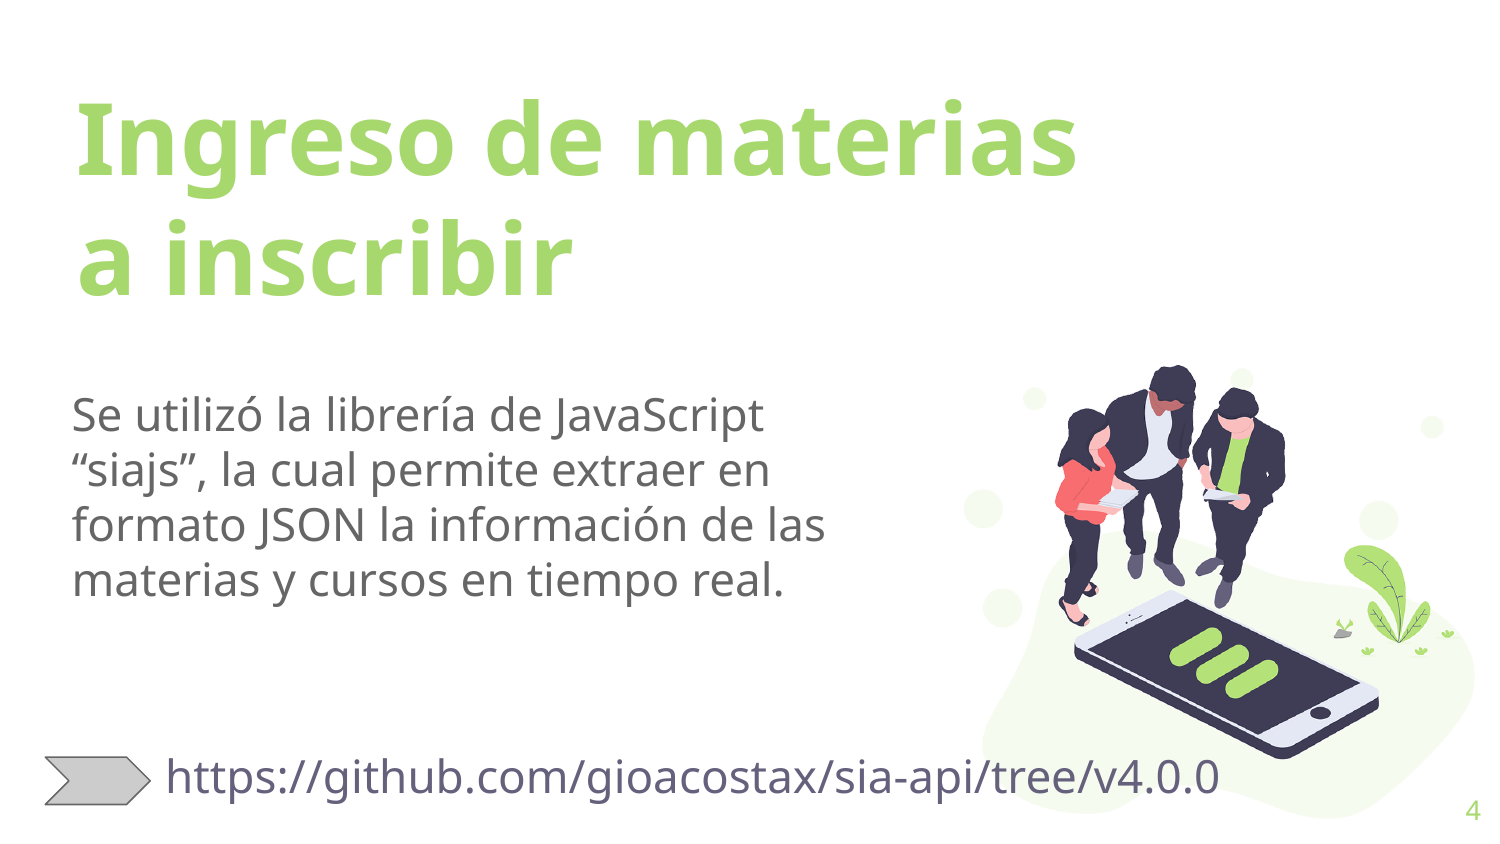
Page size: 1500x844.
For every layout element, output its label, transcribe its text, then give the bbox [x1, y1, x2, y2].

text_box Se utilizó la librería de JavaScript “siajs”, la cual permite extraer en formato JSON la información de las materias y cursos en tiempo real. [56, 370, 910, 772]
title Ingreso de materias a inscribir [76, 88, 1110, 316]
text_box [45, 757, 151, 805]
picture [963, 365, 1475, 819]
slide_number ‹#› [1391, 779, 1482, 844]
text_box https://github.com/gioacostax/sia-api/tree/v4.0.0 [150, 724, 1250, 822]
